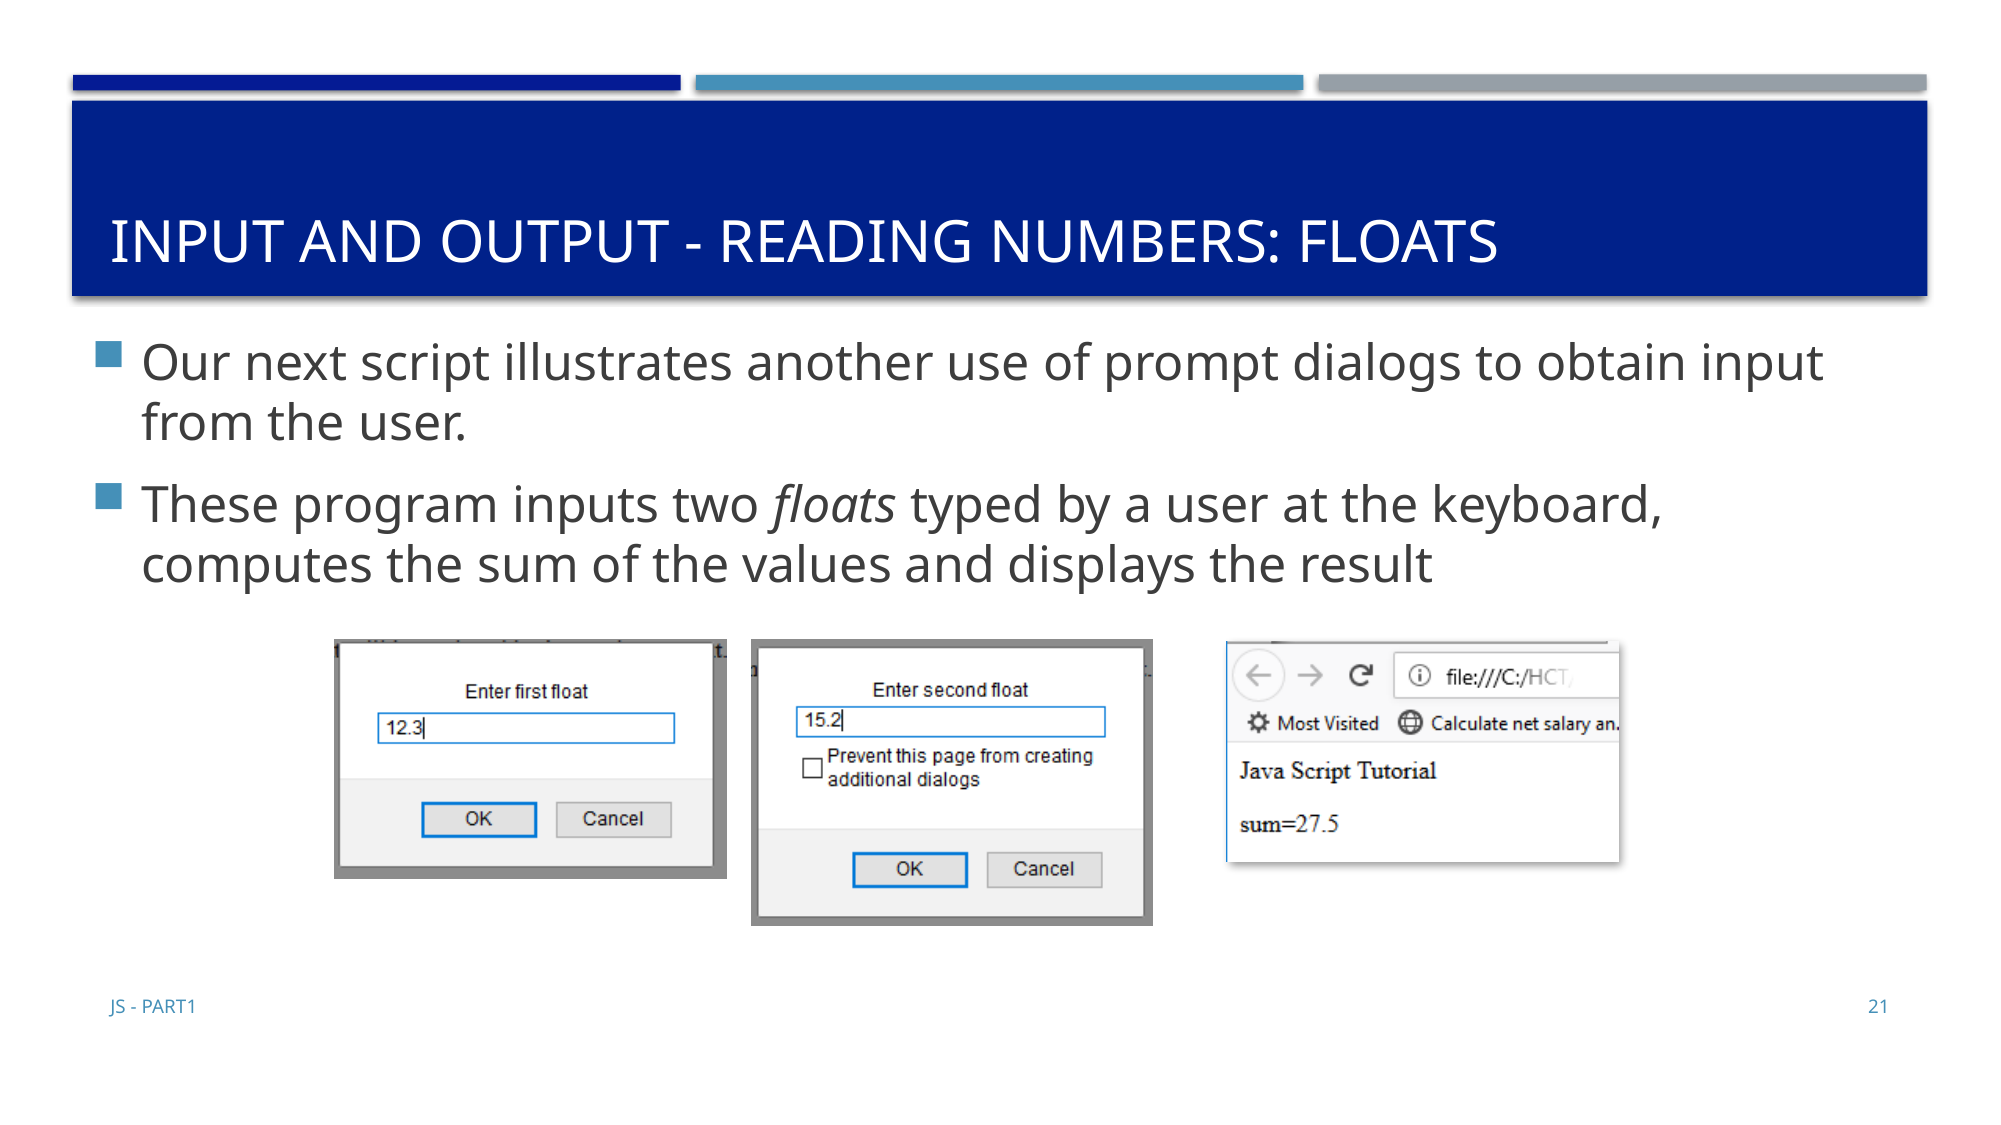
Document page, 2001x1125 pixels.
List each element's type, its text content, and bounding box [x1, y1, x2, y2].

slide_number 21 [1732, 977, 1905, 1037]
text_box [333, 639, 1619, 927]
footer JS - Part1 [95, 976, 1230, 1037]
title INPUT and OUTPUT - Reading numbers: floats [95, 115, 1905, 282]
list Our next script illustrates another use of prompt dialogs to obtain input from the user. These program inputs two floats typed by a user at the keyboard, computes the sum of the values and displays the result [75, 298, 1925, 1037]
